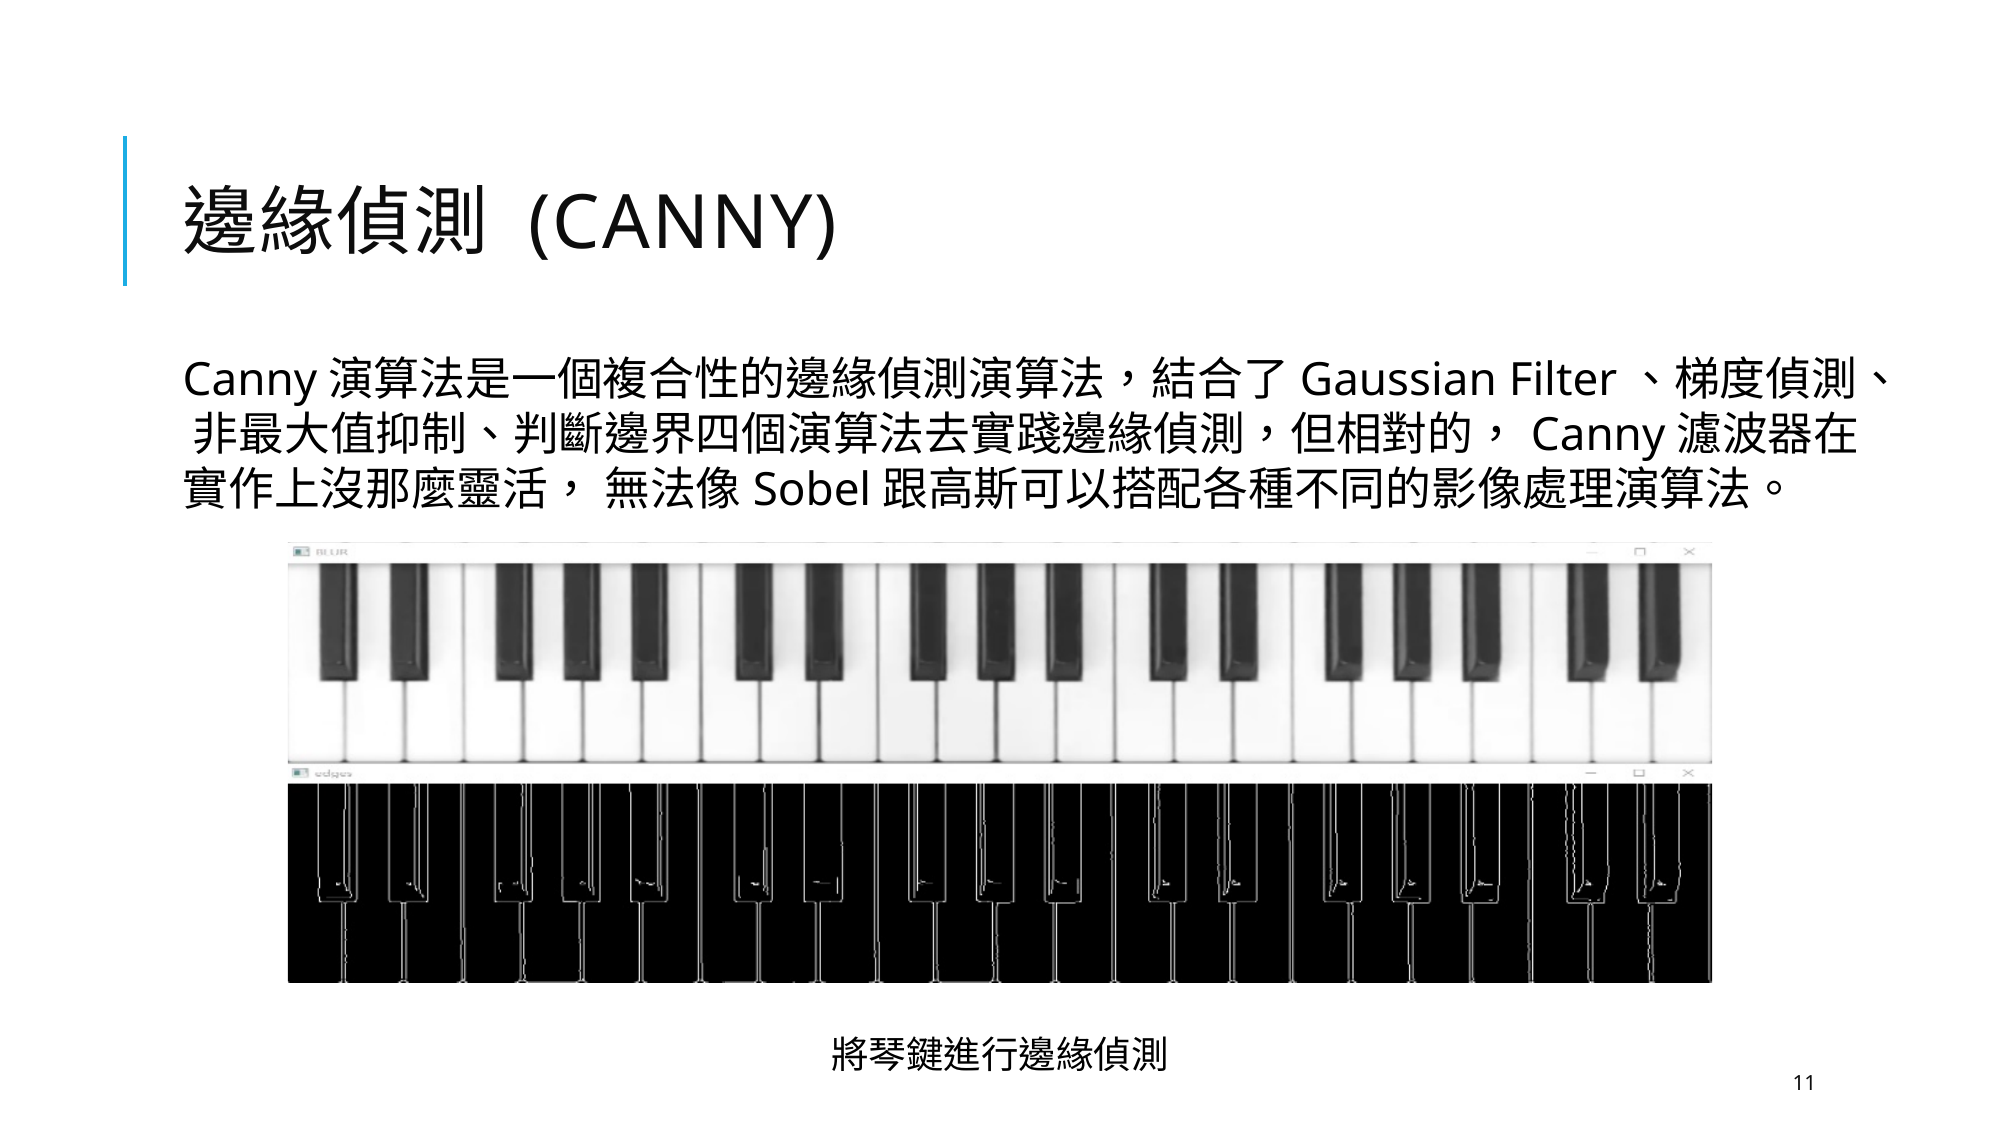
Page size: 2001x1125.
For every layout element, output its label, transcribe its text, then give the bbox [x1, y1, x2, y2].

title 邊緣偵測 (Canny) [168, 96, 1763, 341]
slide_number 11 [1777, 1061, 1938, 1107]
text_box Canny演算法是一個複合性的邊緣偵測演算法，結合了Gaussian Filter、梯度偵測、 非最大值抑制、判斷邊界四個演算法去實踐邊緣偵測，但相對的，Canny濾波器在實作上沒那麼靈活， 無法像Sobel跟高斯可以搭配各種不同的影像處理演算法。 [168, 341, 1900, 522]
text_box 將琴鍵進行邊緣偵測 [816, 1000, 1184, 1083]
picture [287, 541, 1713, 983]
